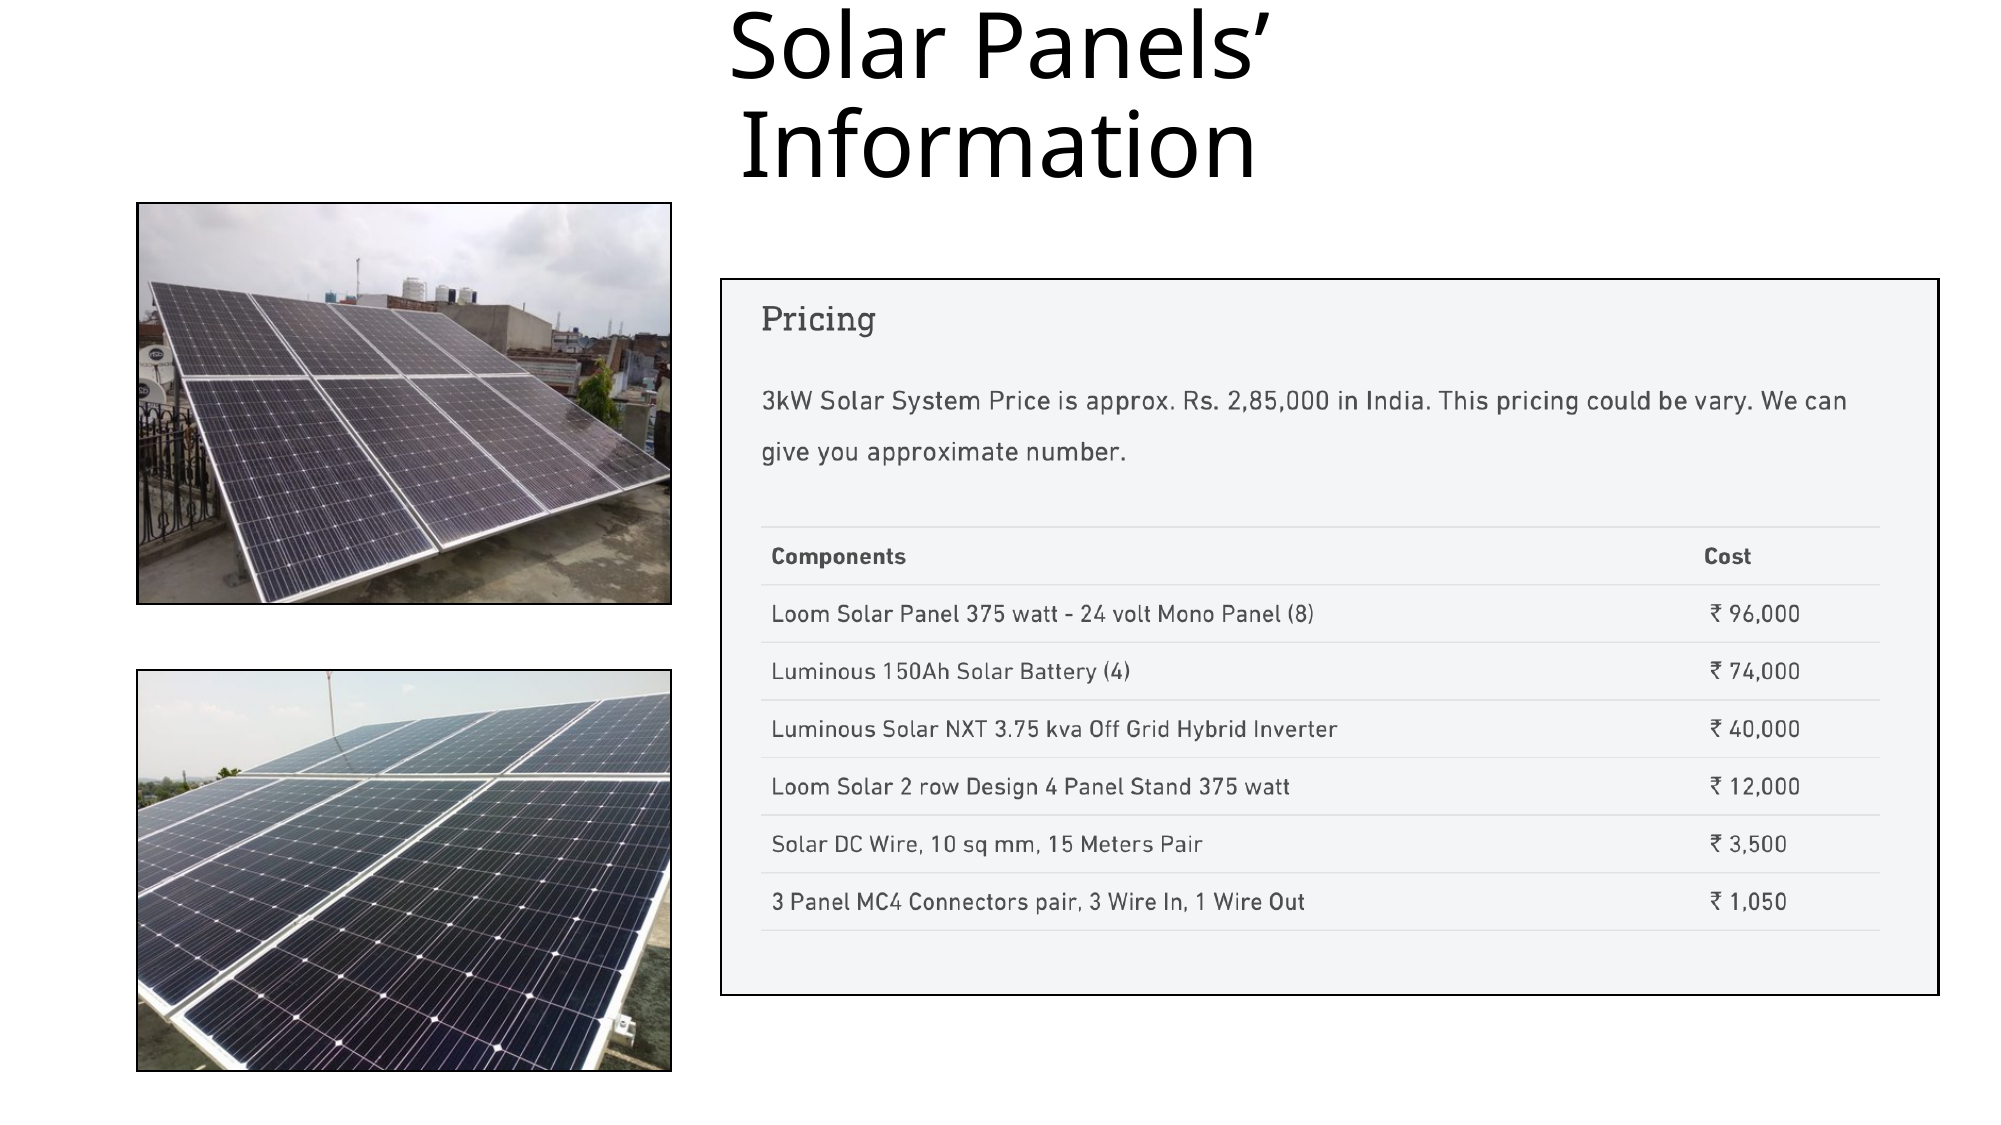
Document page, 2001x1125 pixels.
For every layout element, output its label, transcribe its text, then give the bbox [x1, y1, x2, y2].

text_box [138, 204, 671, 1071]
picture [722, 280, 1938, 995]
title Solar Panels’ Information [457, 17, 1543, 179]
